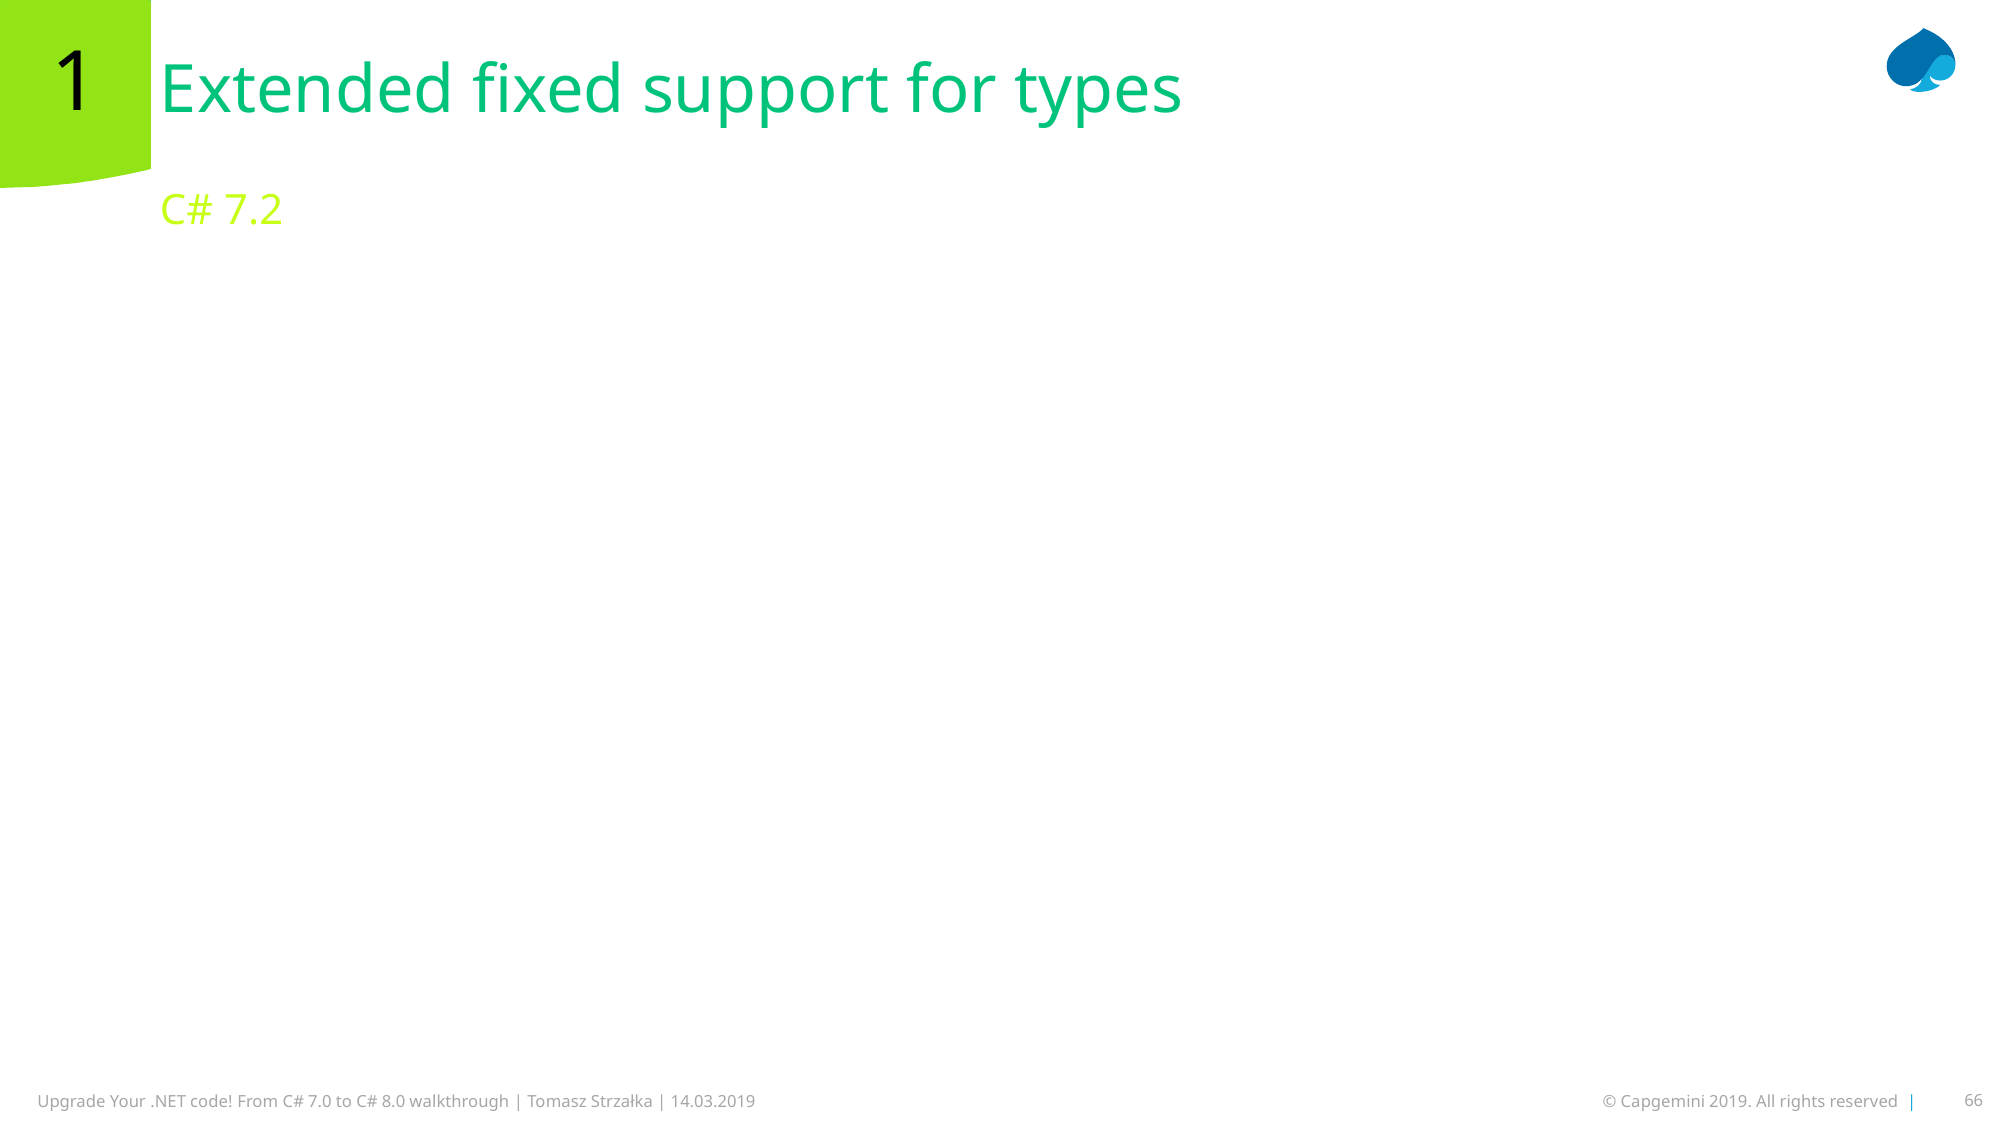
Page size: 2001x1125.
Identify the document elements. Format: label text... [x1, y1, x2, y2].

title Extended fixed support for types [159, 0, 1863, 182]
list 1 [0, 7, 150, 158]
list C# 7.2 [159, 188, 1955, 272]
